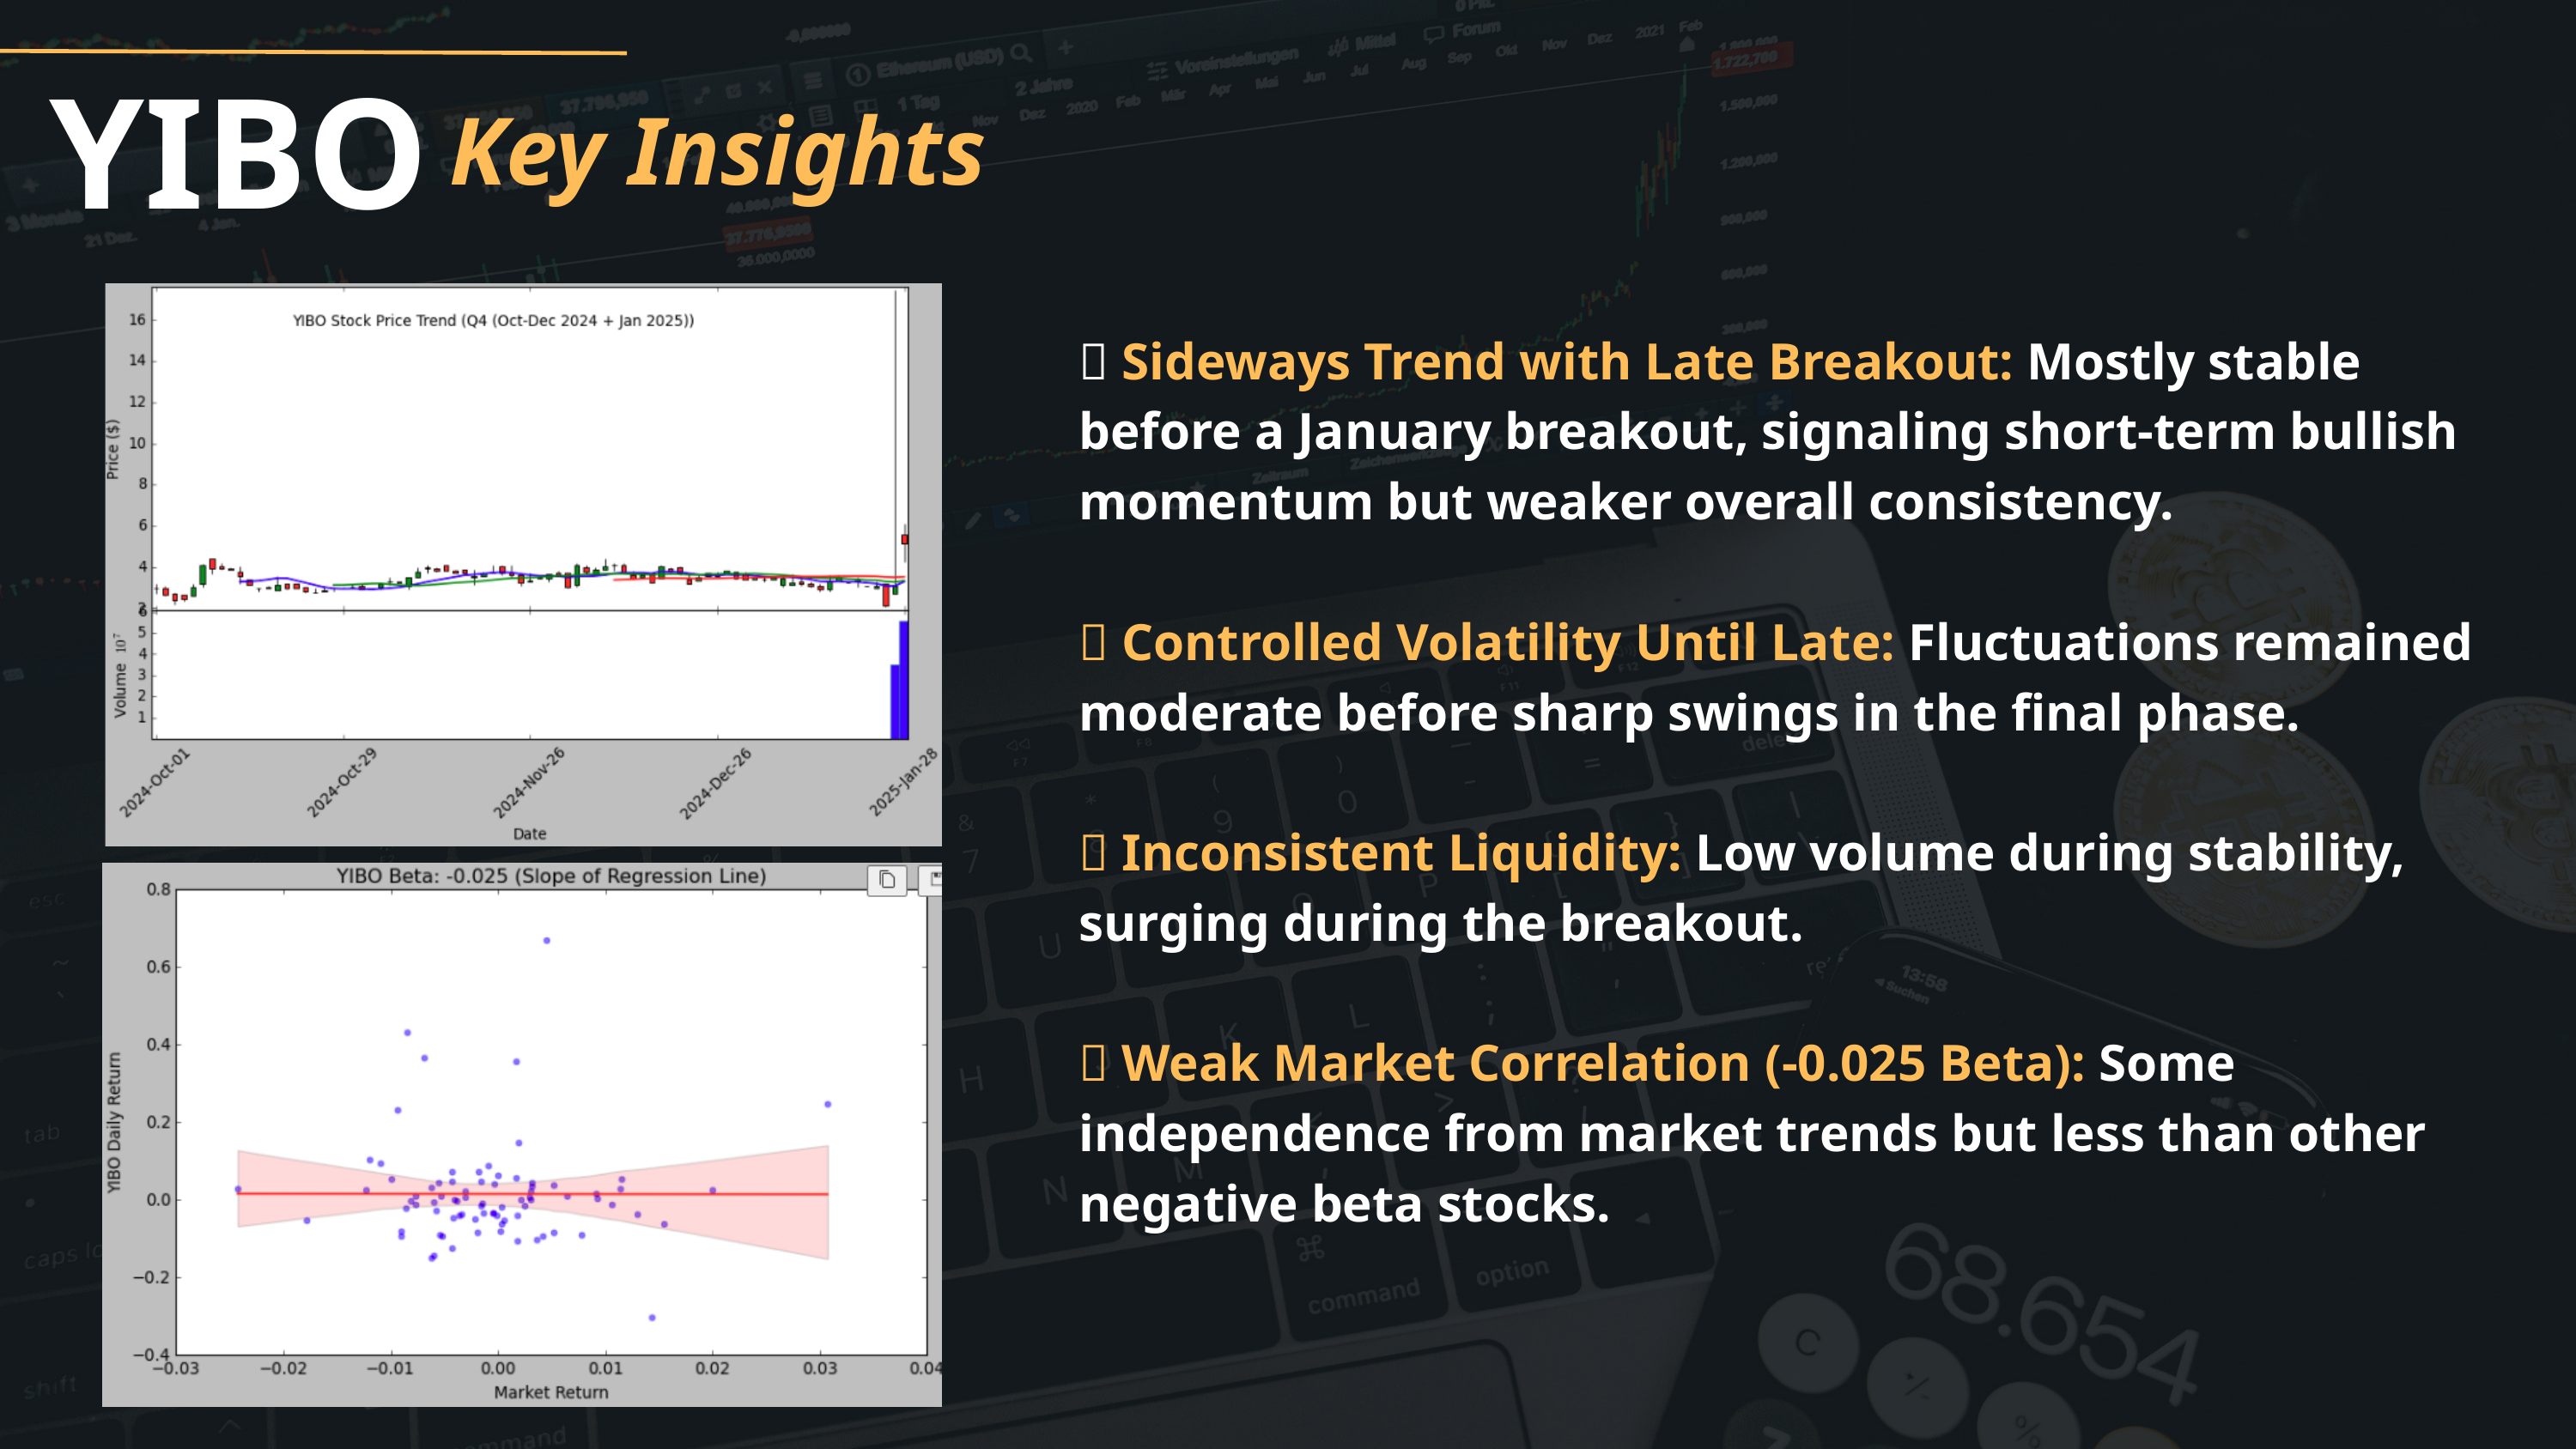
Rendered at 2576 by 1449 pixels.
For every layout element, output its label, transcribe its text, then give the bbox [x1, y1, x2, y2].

text_box [105, 283, 942, 846]
text_box [0, 0, 2576, 1449]
text_box [102, 863, 942, 1407]
text_box ✅ Sideways Trend with Late Breakout: Mostly stable before a January breakout, signaling short-term bullish momentum but weaker overall consistency. ✅ Controlled Volatility Until Late: Fluctuations remained moderate before sharp swings in the final phase. ✅ Inconsistent Liquidity: Low volume during stability, surging during the breakout. ✅ Weak Market Correlation (-0.025 Beta): Some independence from market trends but less than other negative beta stocks. [1078, 319, 2488, 1302]
text_box YIBO [49, 33, 661, 240]
text_box Key Insights [443, 73, 993, 204]
